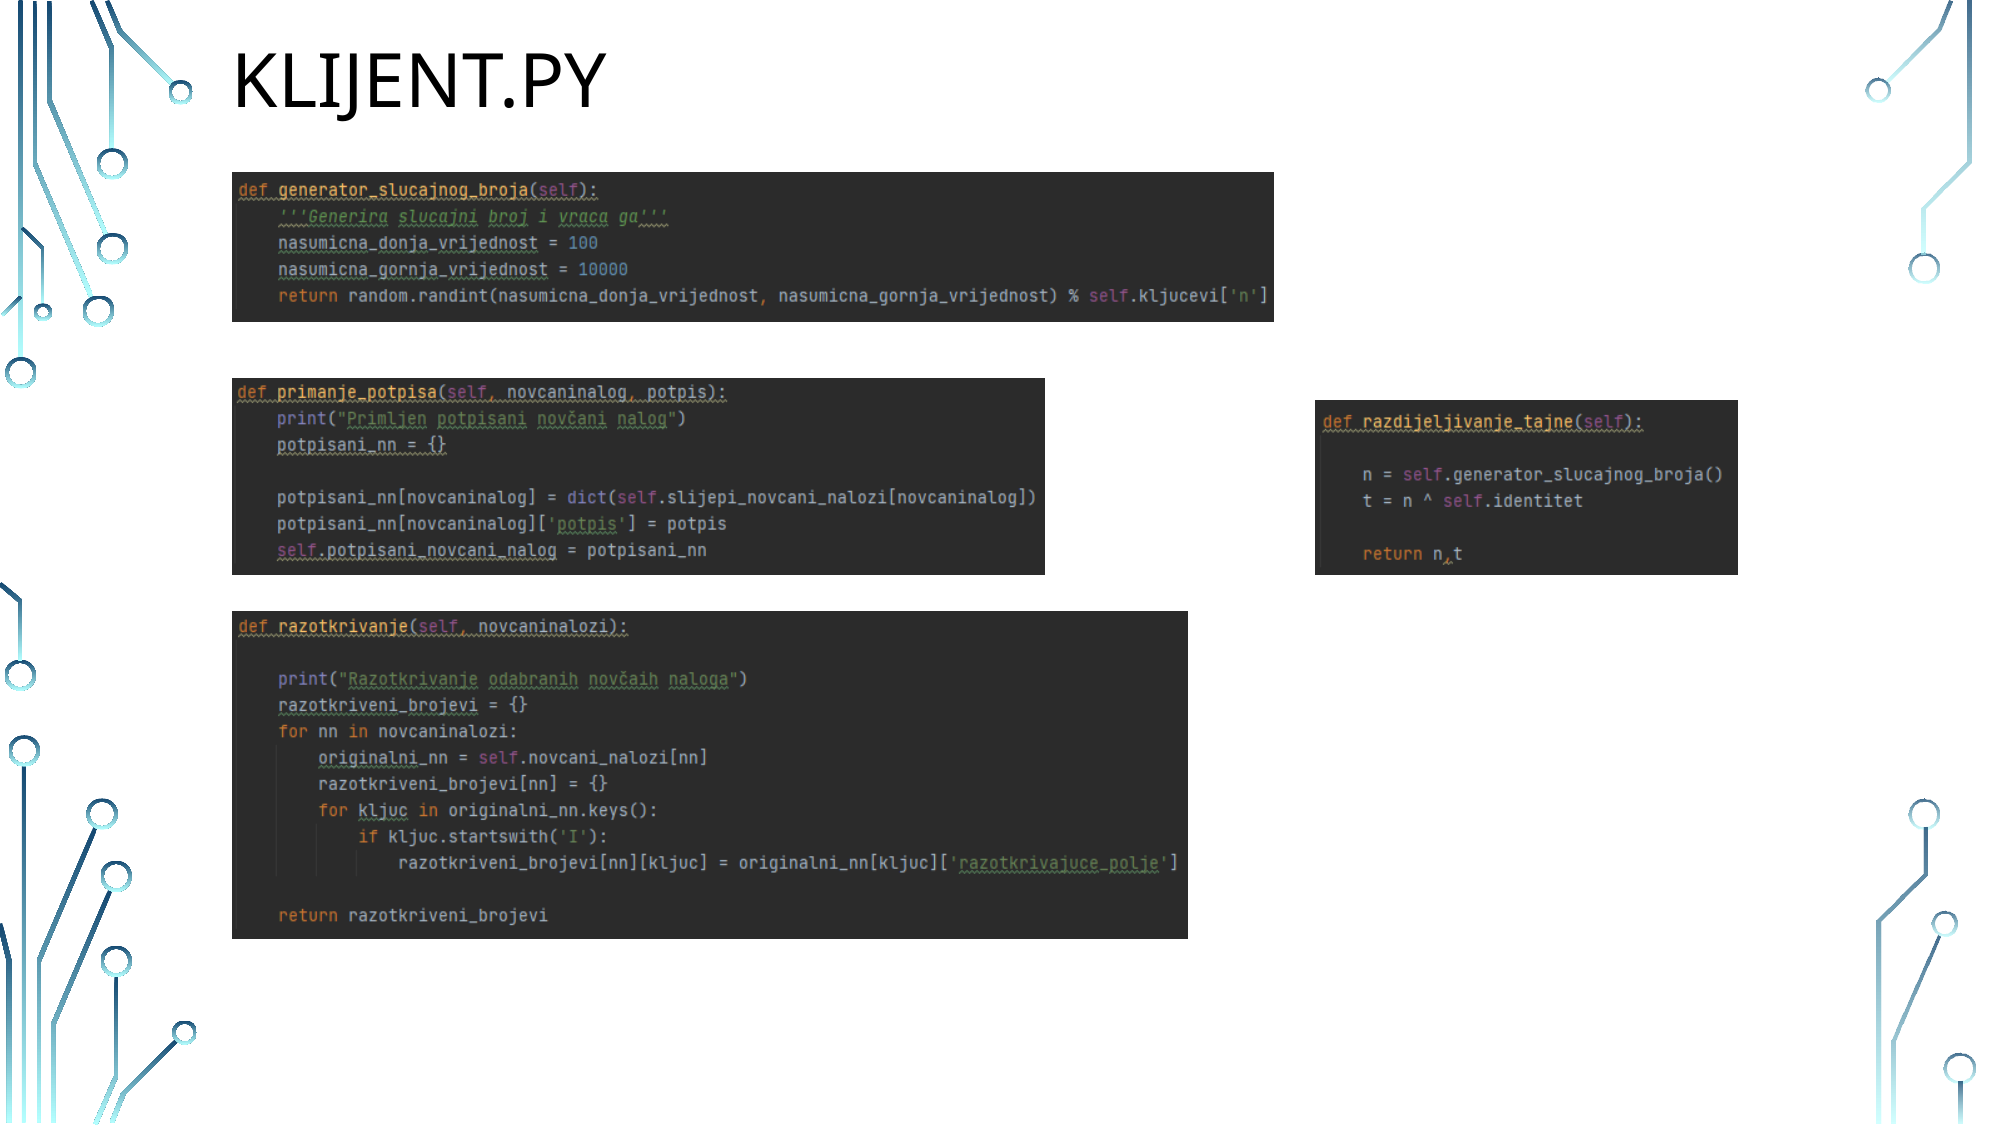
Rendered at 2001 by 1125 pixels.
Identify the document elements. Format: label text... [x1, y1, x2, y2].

picture [232, 610, 1188, 939]
picture [1315, 400, 1738, 575]
picture [232, 172, 1274, 322]
picture [232, 378, 1046, 575]
title KLIJENT.PY [216, 20, 1842, 145]
